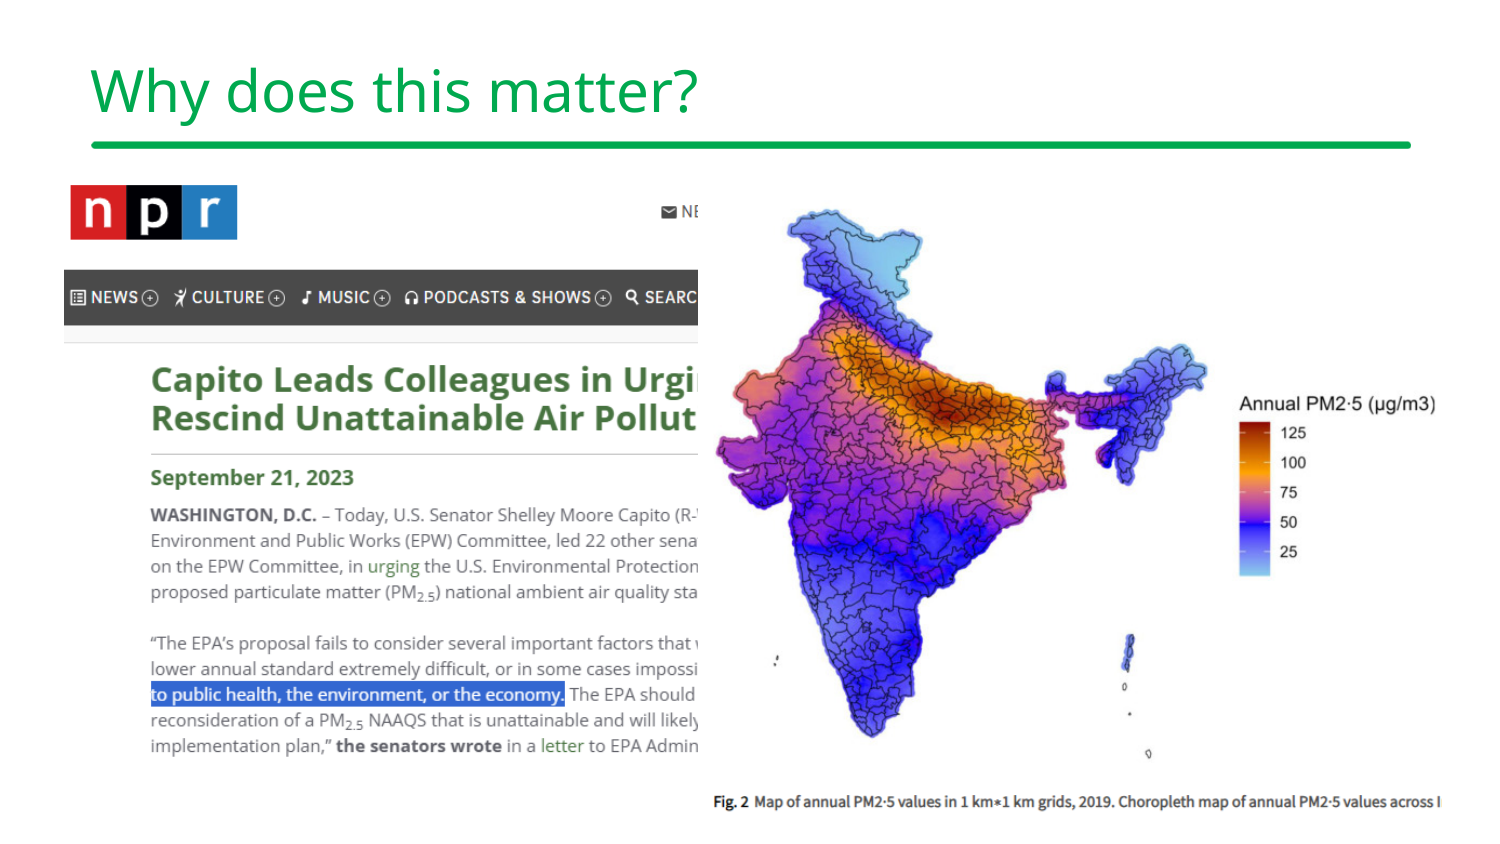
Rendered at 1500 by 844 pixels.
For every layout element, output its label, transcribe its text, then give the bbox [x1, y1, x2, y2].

title Why does this matter? [75, 33, 1425, 132]
picture [91, 141, 1411, 149]
picture [64, 174, 1442, 820]
